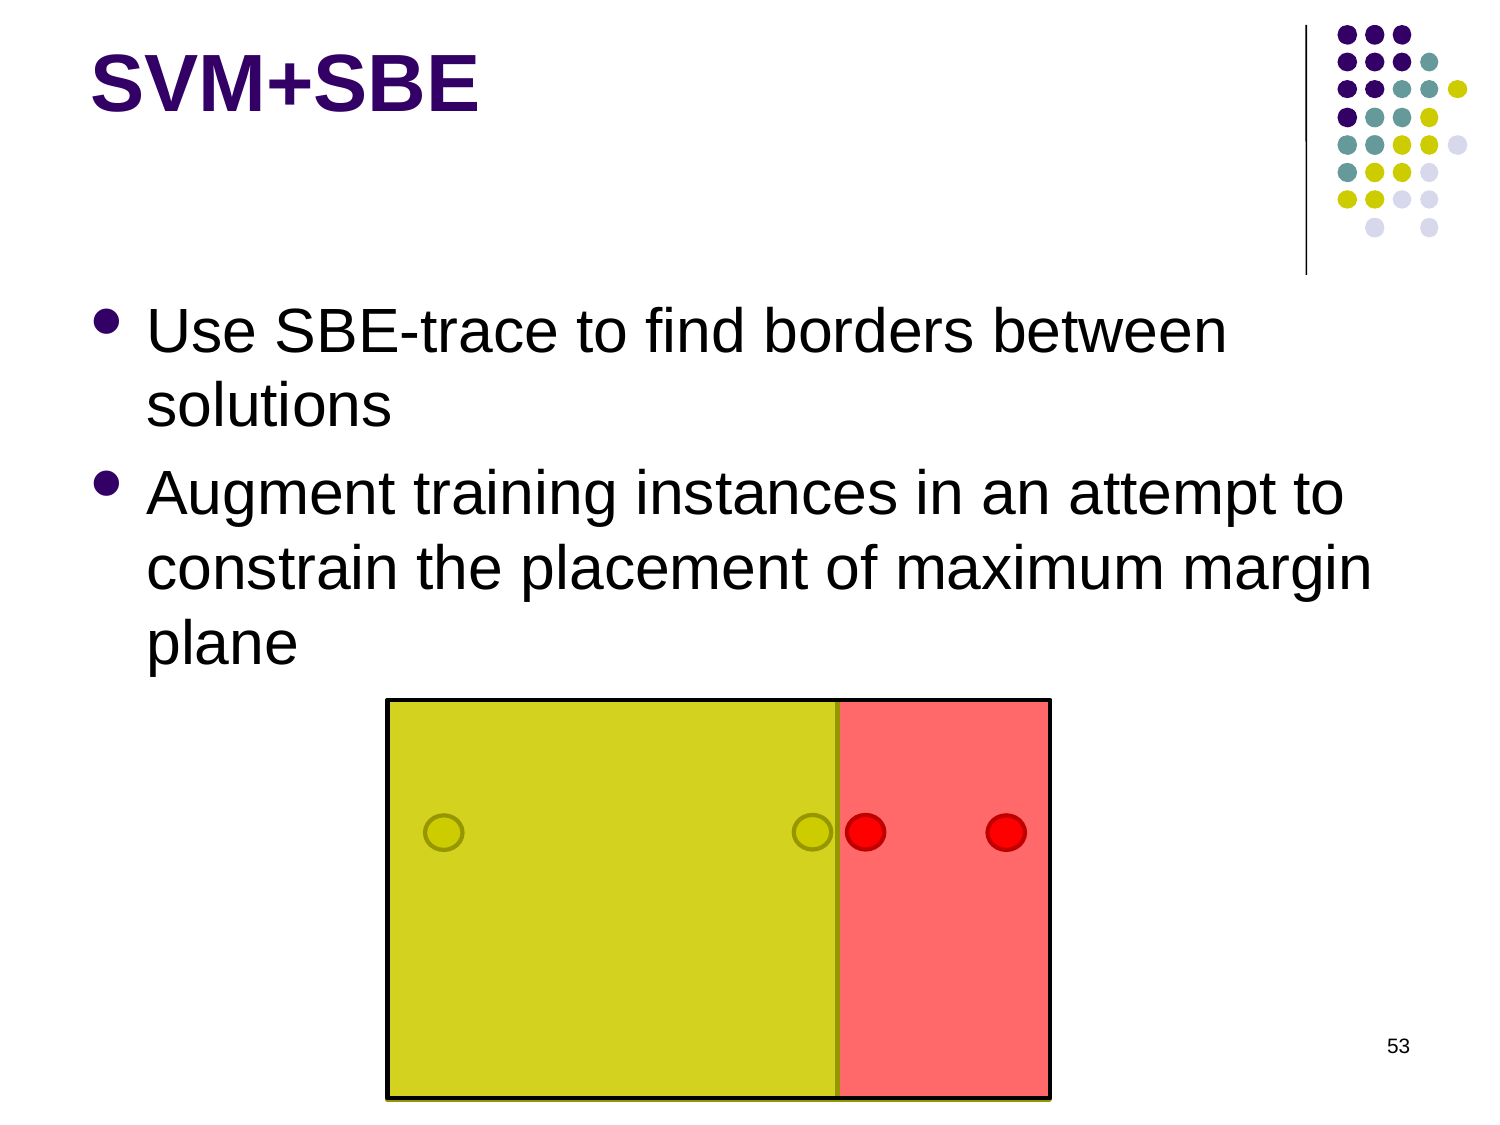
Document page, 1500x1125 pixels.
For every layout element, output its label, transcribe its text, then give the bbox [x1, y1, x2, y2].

text_box [791, 812, 834, 852]
text_box [844, 812, 887, 852]
slide_number 53 [1074, 1024, 1426, 1101]
list Use SBE-trace to find borders between solutions Augment training instances in an attempt to constrain the placement of maximum margin plane [75, 282, 1425, 1006]
title SVM+SBE [75, 20, 1313, 233]
text_box [385, 698, 1052, 1100]
